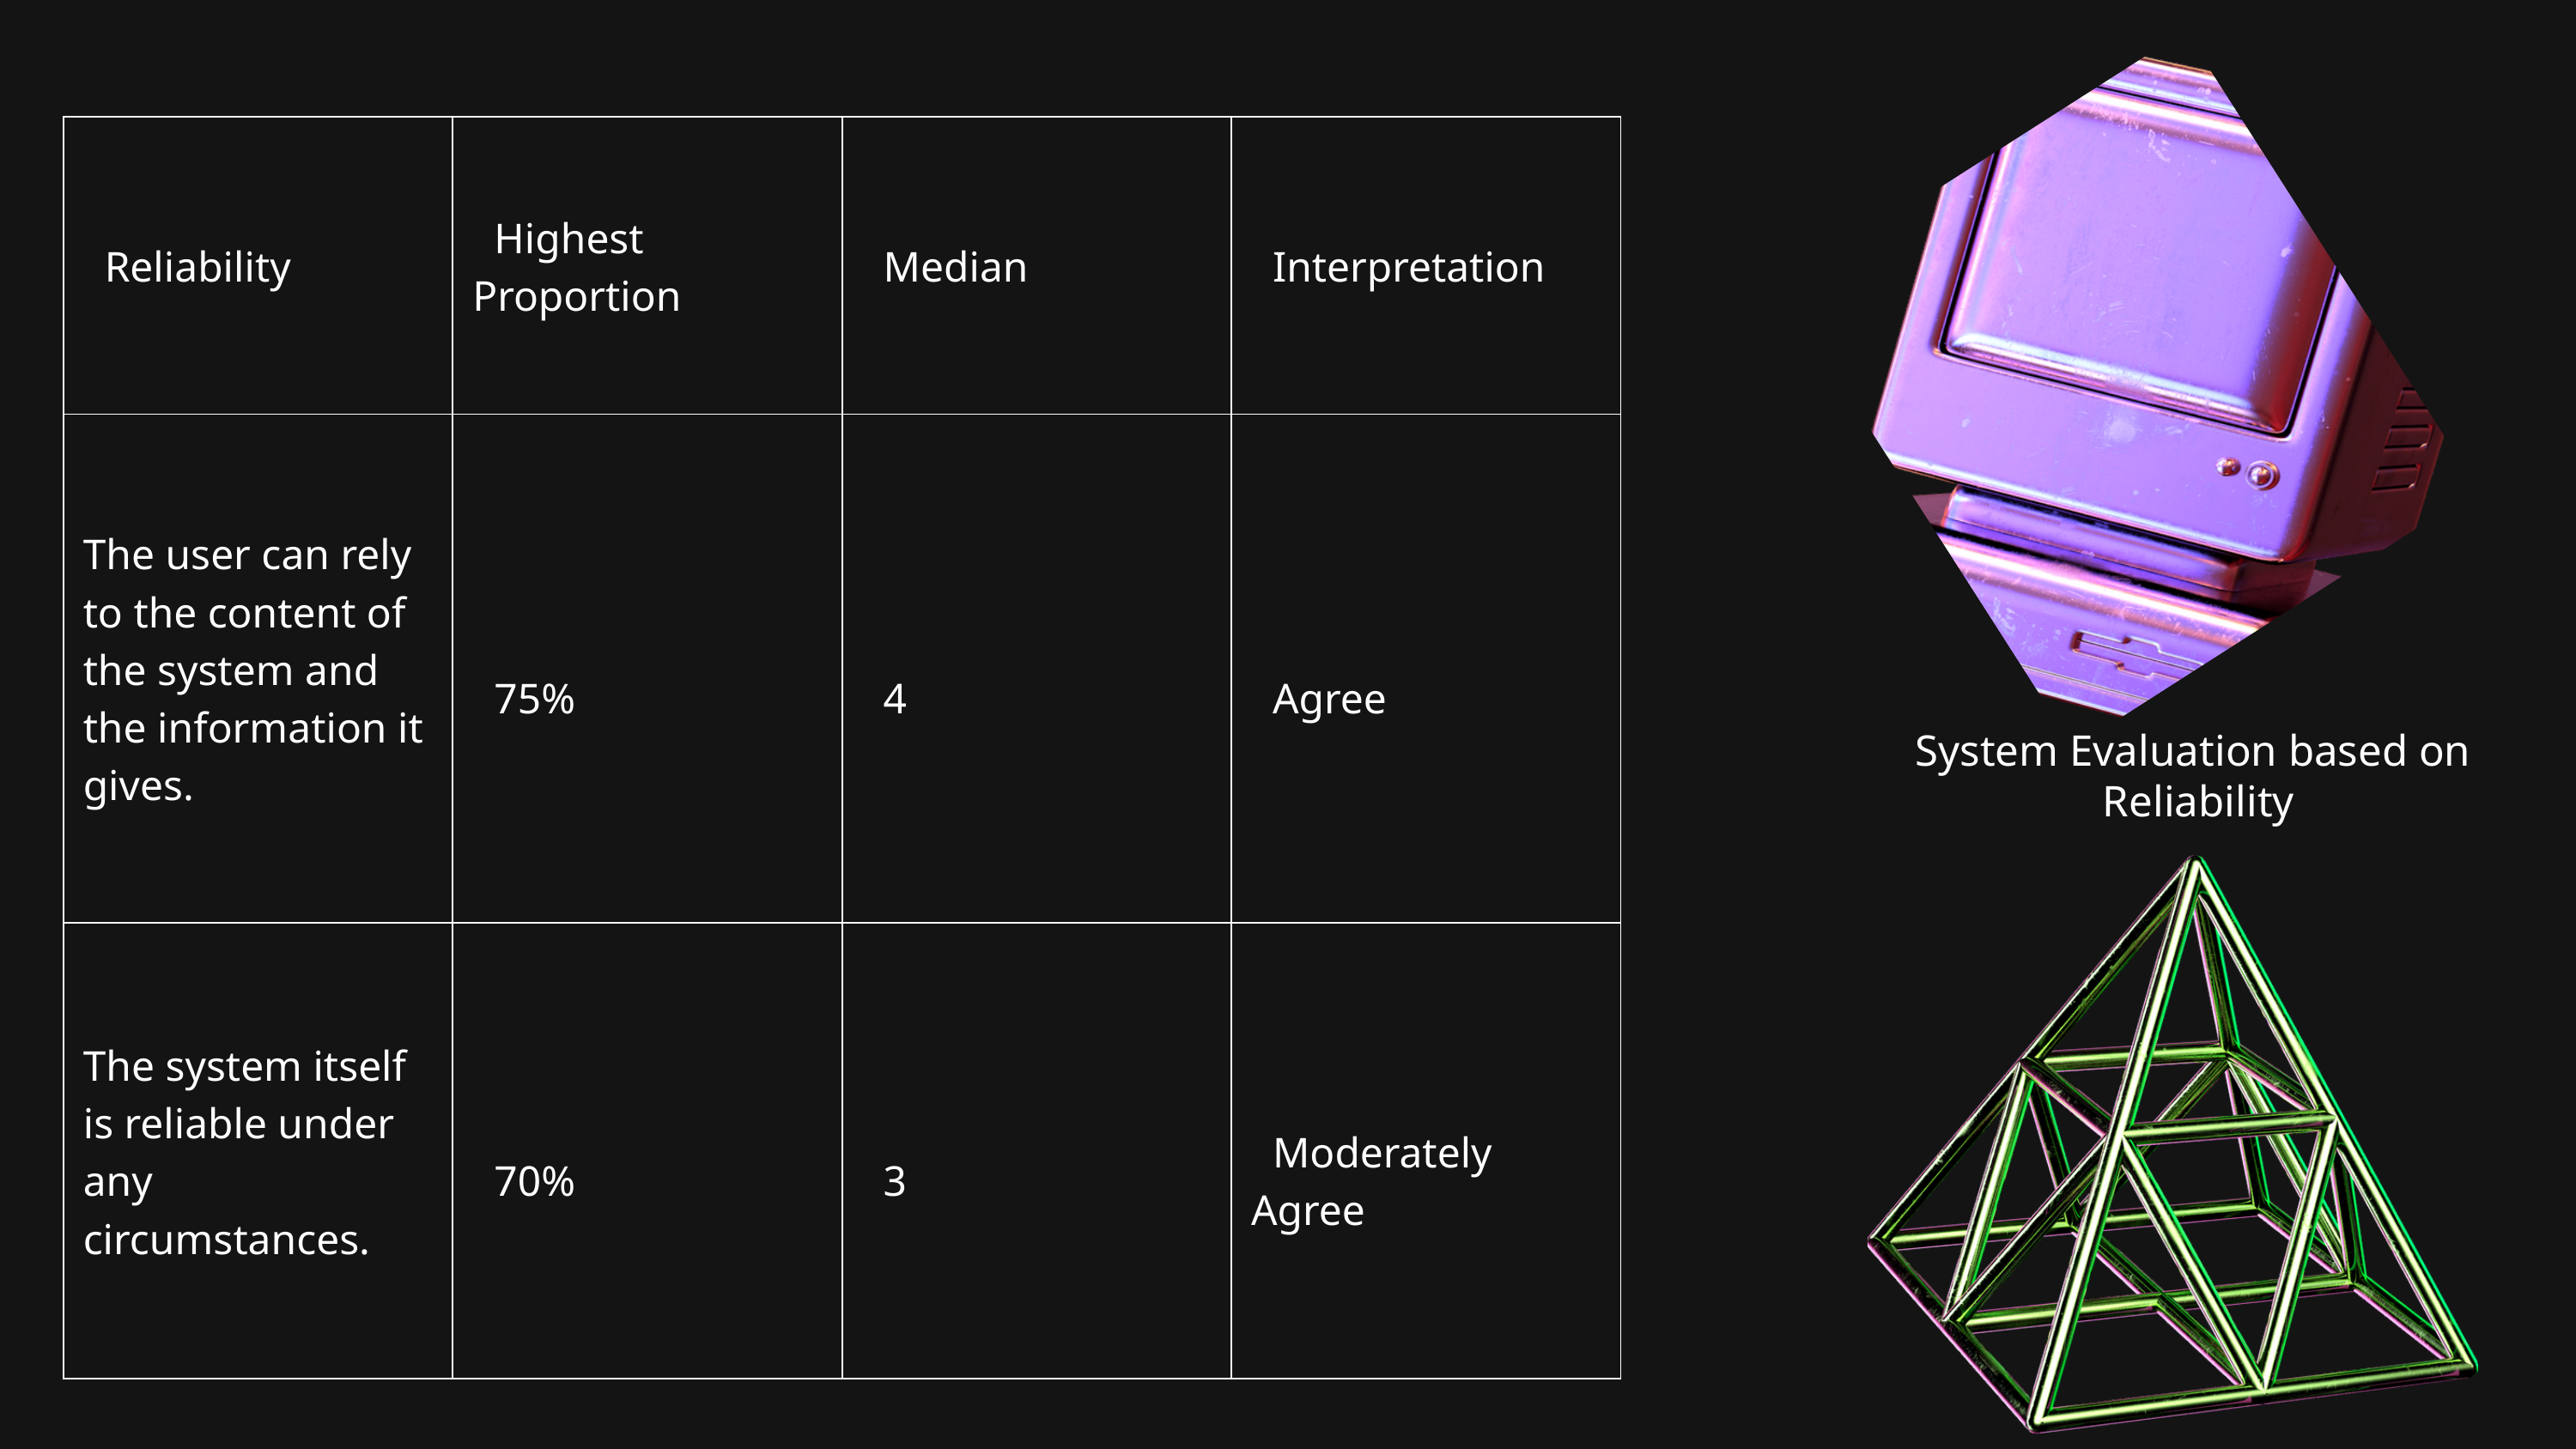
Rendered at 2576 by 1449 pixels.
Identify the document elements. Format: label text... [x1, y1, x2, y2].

table_cell 70% [453, 924, 841, 1378]
text_box System Evaluation based on Reliability [1880, 724, 2518, 826]
table_cell 3 [843, 924, 1230, 1378]
table_cell 75% [453, 415, 841, 922]
text_box [1867, 855, 2479, 1435]
table_cell 4 [843, 415, 1230, 922]
table_cell Agree [1232, 415, 1620, 922]
table_header Interpretation [1232, 118, 1620, 414]
table_cell Moderately Agree [1232, 924, 1620, 1378]
table_cell The user can rely to the content of the system and the information it gives. [64, 415, 452, 922]
table_header Reliability [64, 118, 452, 414]
table_header Median [843, 118, 1230, 414]
text_box [1780, 30, 2479, 724]
table_header Highest Proportion [453, 118, 841, 414]
table_cell The system itself is reliable under any circumstances. [64, 924, 452, 1378]
